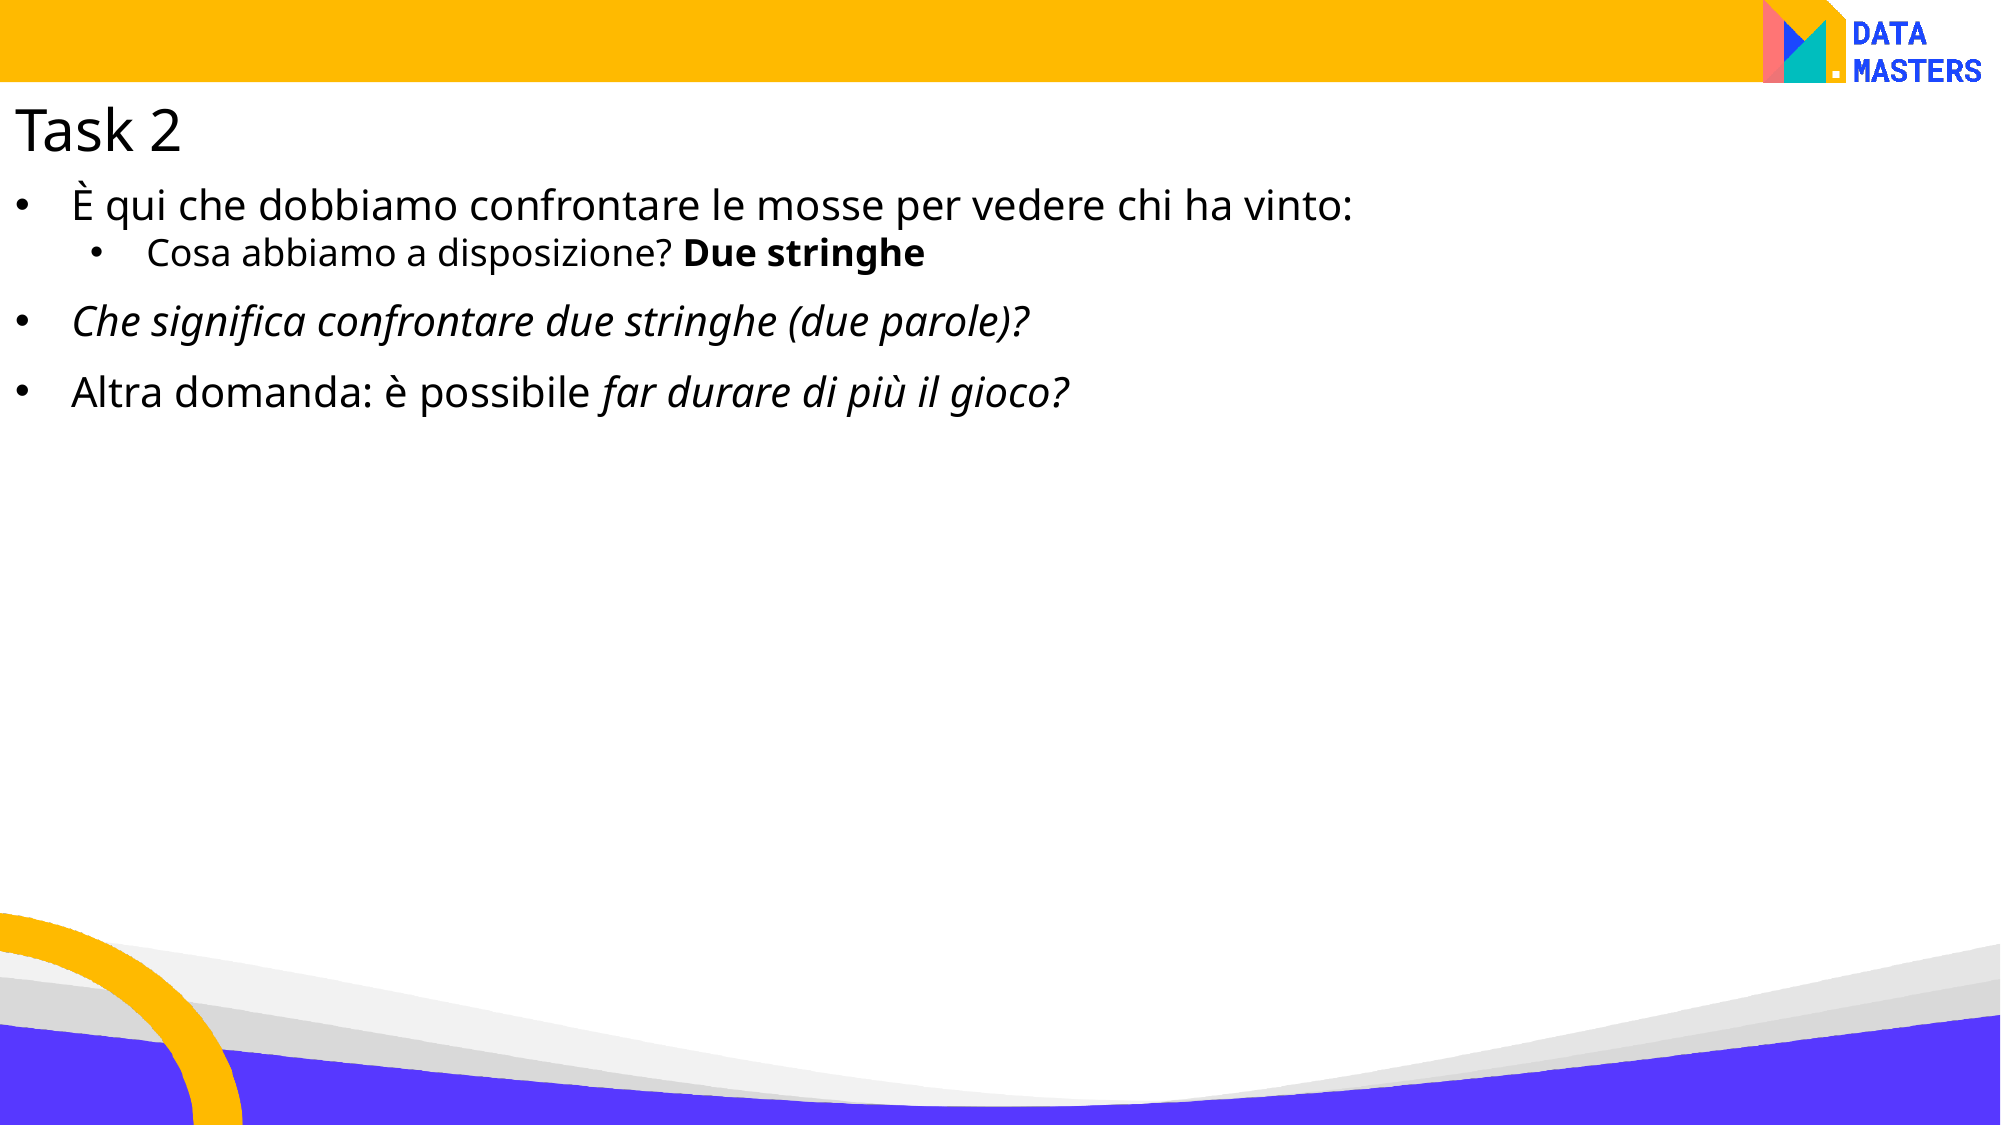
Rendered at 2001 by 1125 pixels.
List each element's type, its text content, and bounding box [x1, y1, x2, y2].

picture [0, 896, 2001, 1125]
text_box Task 2 [0, 85, 1445, 171]
text_box È qui che dobbiamo confrontare le mosse per vedere chi ha vinto: Cosa abbiamo a disposizione? Due stringhe Che significa confrontare due stringhe (due parole)? Altra domanda: è possibile far durare di più il gioco? [0, 171, 1852, 424]
picture [1763, 0, 1983, 90]
